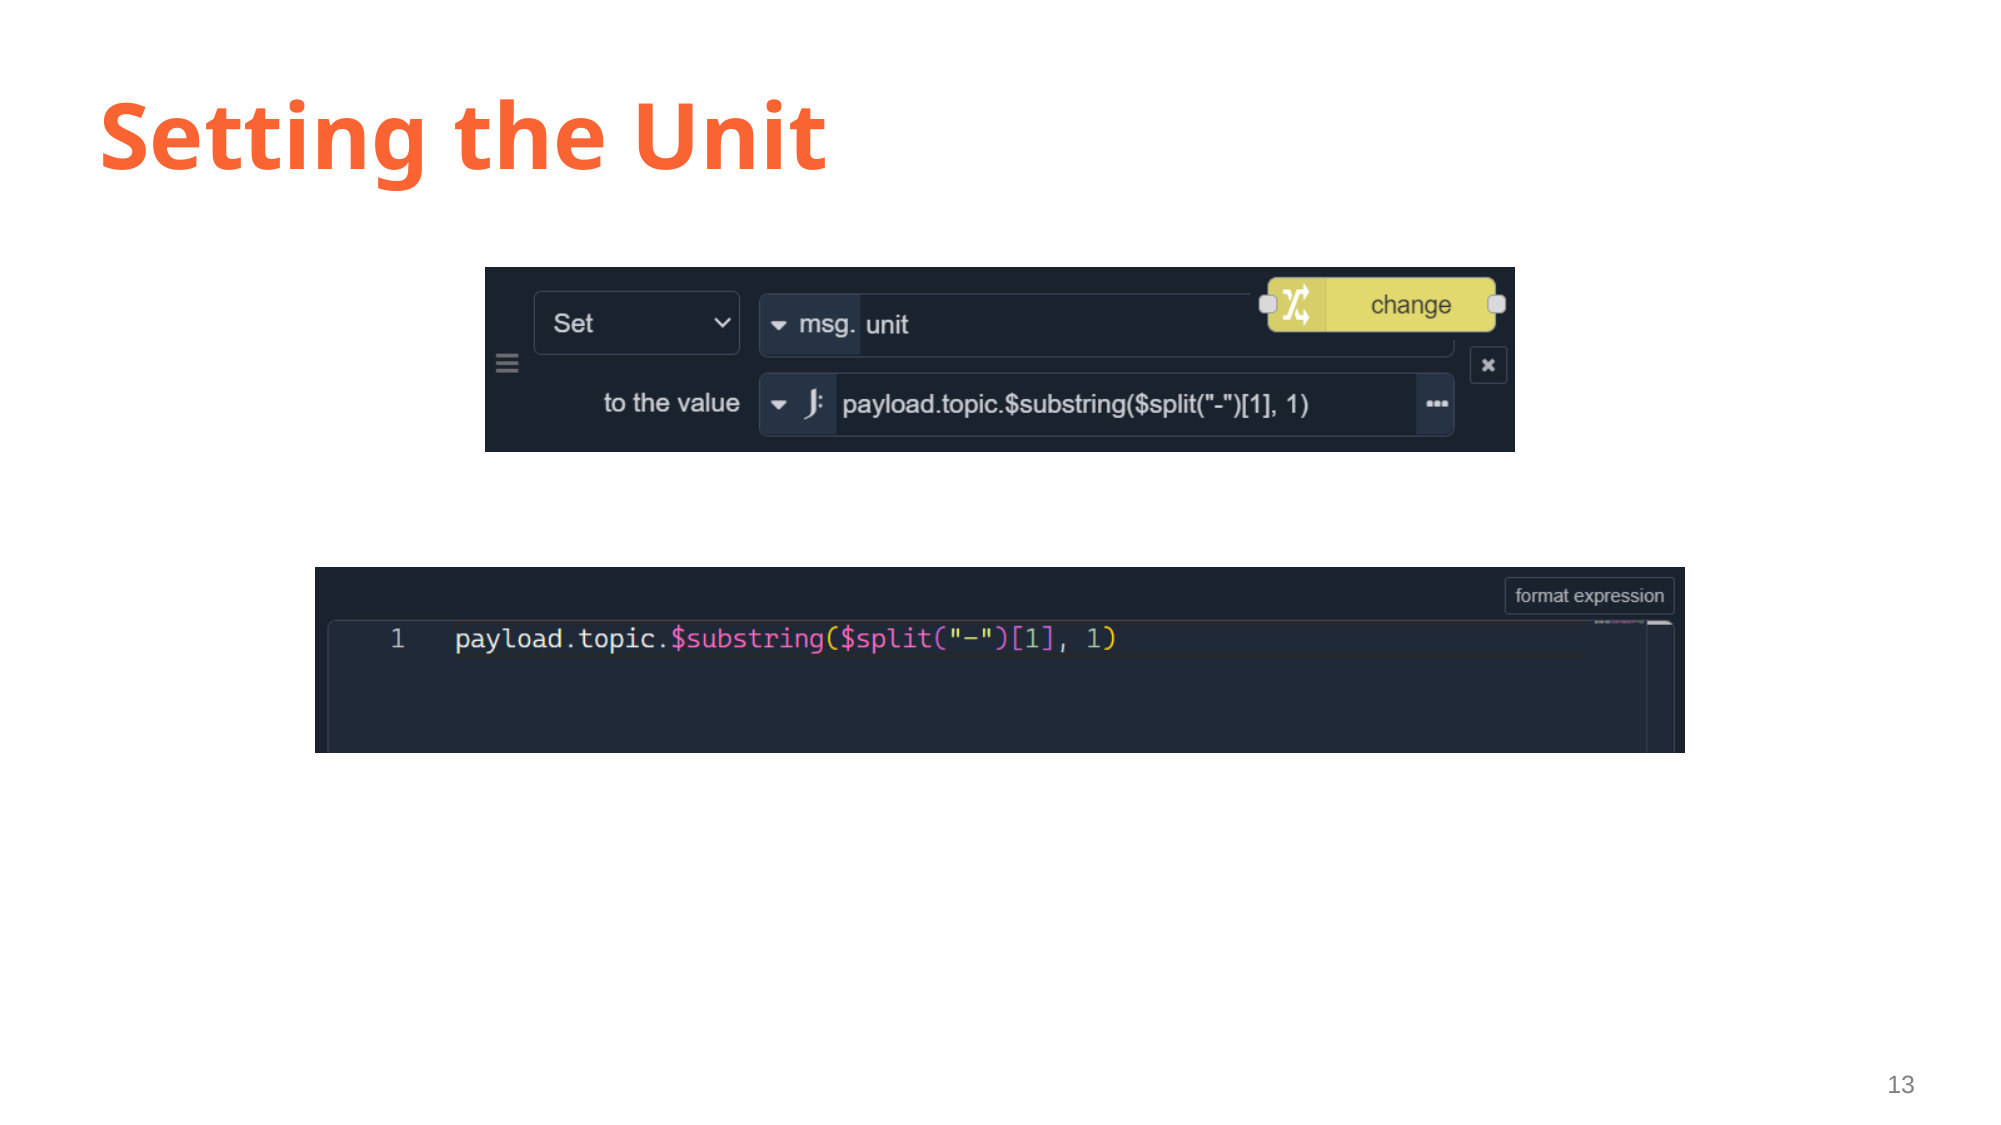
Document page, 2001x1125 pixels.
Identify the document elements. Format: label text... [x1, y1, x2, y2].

picture [315, 567, 1685, 753]
title Setting the Unit [84, 49, 1916, 233]
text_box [485, 267, 1515, 452]
slide_number 13 [1815, 1061, 1916, 1107]
